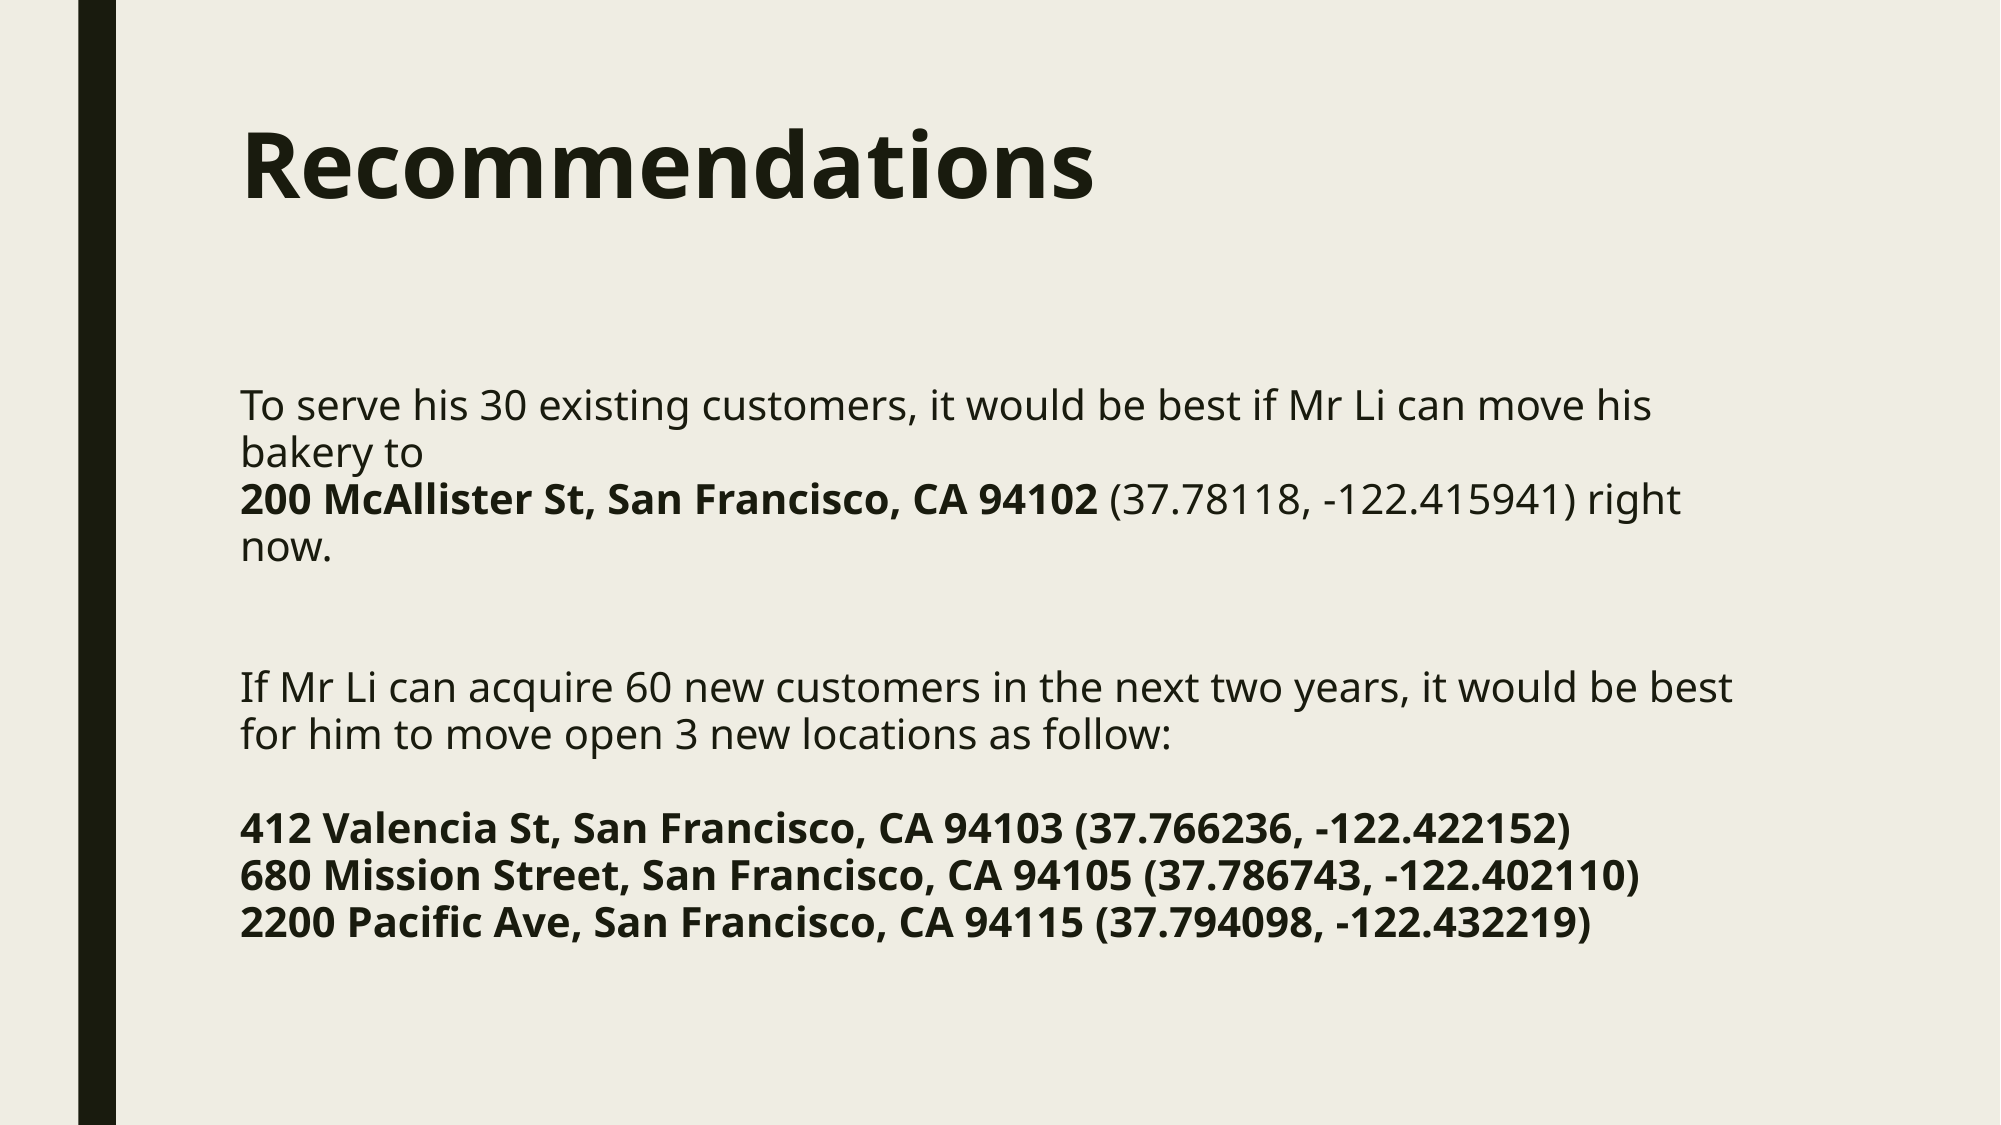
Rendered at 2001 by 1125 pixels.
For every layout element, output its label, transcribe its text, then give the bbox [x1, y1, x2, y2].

title Recommendations [225, 112, 1800, 357]
list To serve his 30 existing customers, it would be best if Mr Li can move his bakery to 200 McAllister St, San Francisco, CA 94102 (37.78118, -122.415941) right now. If Mr Li can acquire 60 new customers in the next two years, it would be best for him to move open 3 new locations as follow: 412 Valencia St, San Francisco, CA 94103 (37.766236, -122.422152) 680 Mission Street, San Francisco, CA 94105 (37.786743, -122.402110) 2200 Pacific Ave, San Francisco, CA 94115 (37.794098, -122.432219) [225, 375, 1800, 963]
